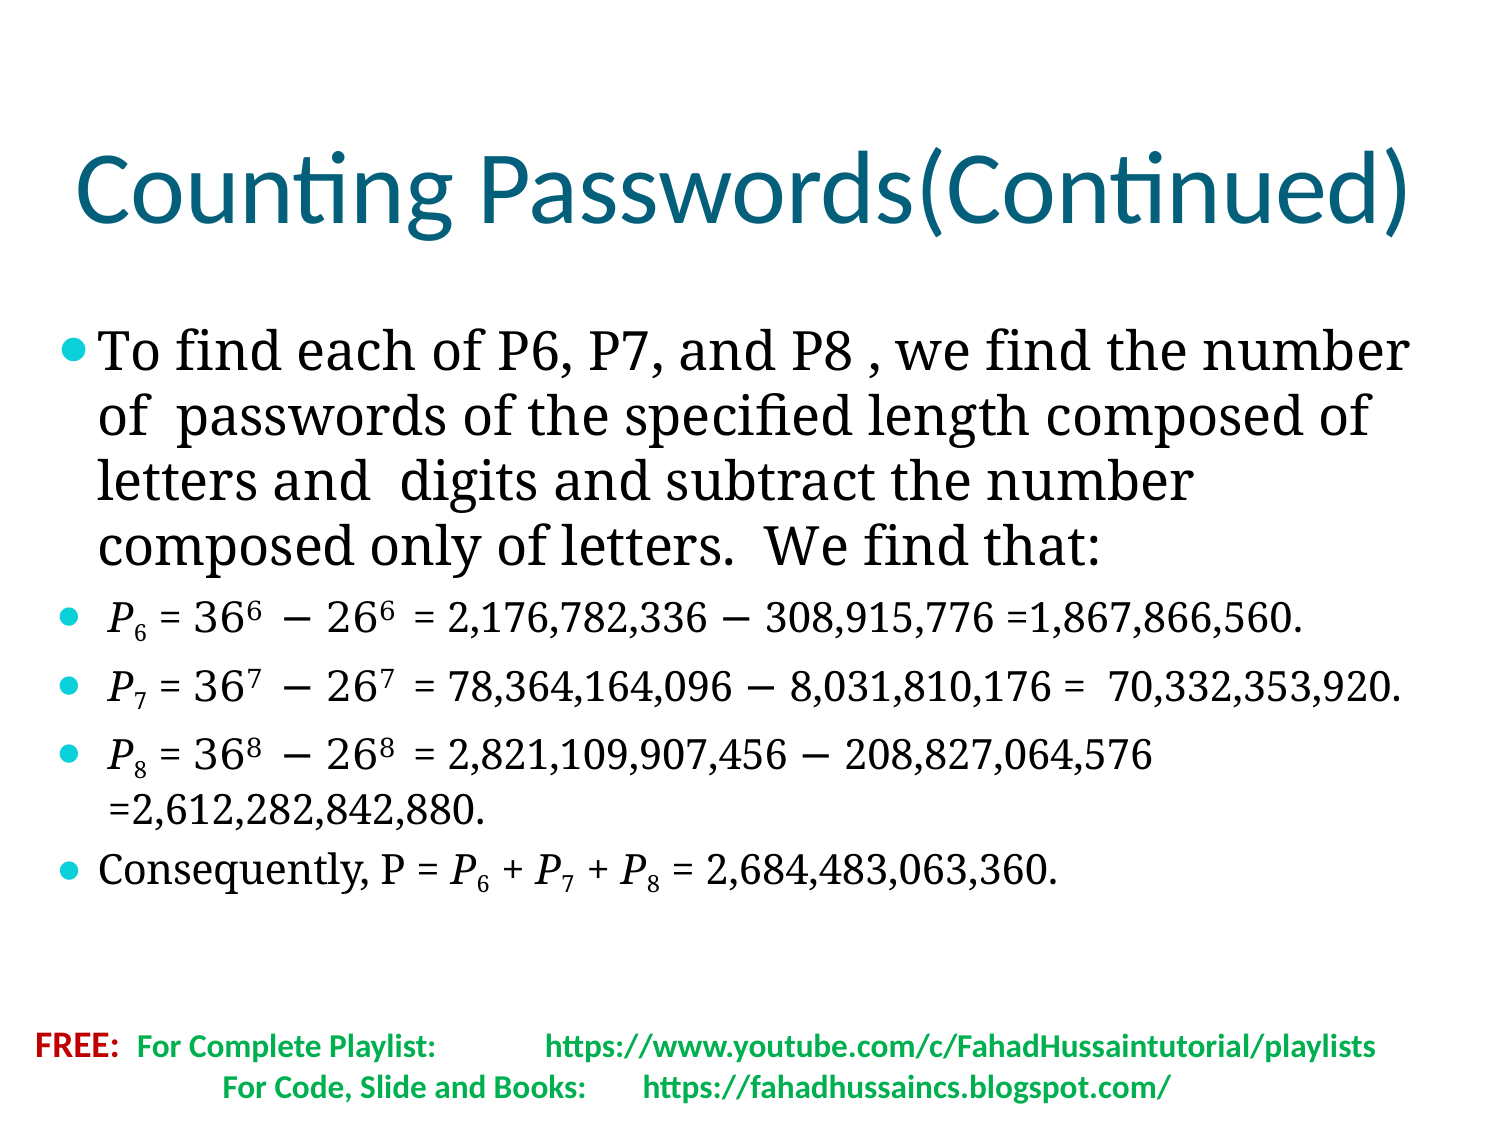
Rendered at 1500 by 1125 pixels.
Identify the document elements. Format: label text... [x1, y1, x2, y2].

text_box To find each of P6, P7, and P8 , we find the number of passwords of the specified length composed of letters and digits and subtract the number composed only of letters. We find that: P6 = 366 − 266 = 2,176,782,336 − 308,915,776 =1,867,866,560. P7 = 367 − 267 = 78,364,164,096 − 8,031,810,176 = 70,332,353,920. P8 = 368 − 268 = 2,821,109,907,456 − 208,827,064,576 =2,612,282,842,880. Consequently, P = P6 + P7 + P8 = 2,684,483,063,360. [48, 314, 1443, 898]
text_box FREE: For Complete Playlist: https://www.youtube.com/c/FahadHussaintutorial/playlists For Code, Slide and Books: https://fahadhussaincs.blogspot.com/ [20, 1012, 1480, 1113]
title Counting Passwords(Continued) [72, 85, 1426, 276]
